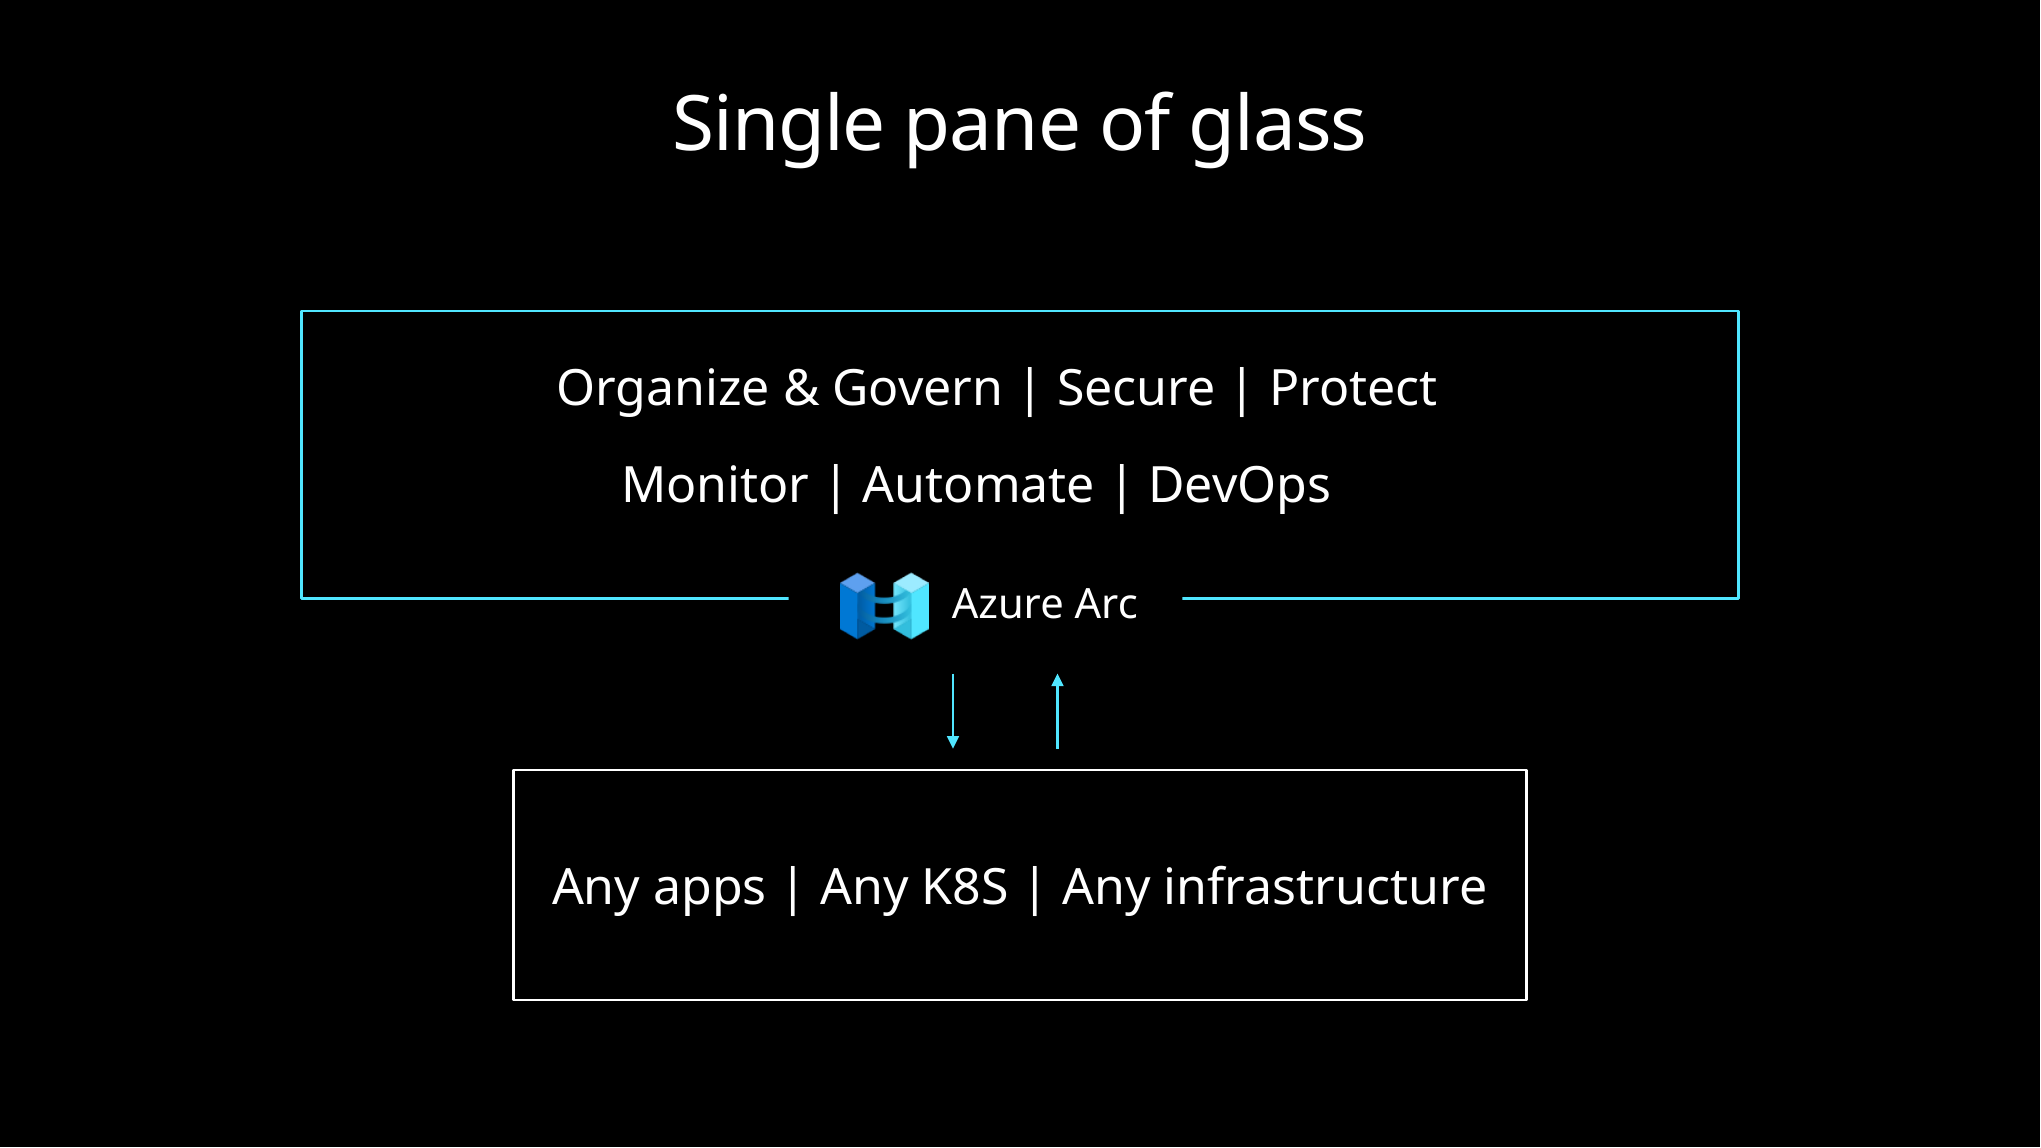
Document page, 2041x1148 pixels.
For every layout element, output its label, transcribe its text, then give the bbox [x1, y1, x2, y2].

text_box [300, 310, 1739, 599]
text_box Any apps | Any K8S | Any infrastructure [549, 854, 1491, 915]
text_box Organize & Govern | Secure | Protect [556, 355, 1439, 416]
text_box [788, 557, 1183, 647]
text_box Monitor | Automate | DevOps [621, 452, 1332, 513]
title Single pane of glass [98, 73, 1942, 167]
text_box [840, 560, 1138, 650]
text_box [513, 769, 1527, 1001]
